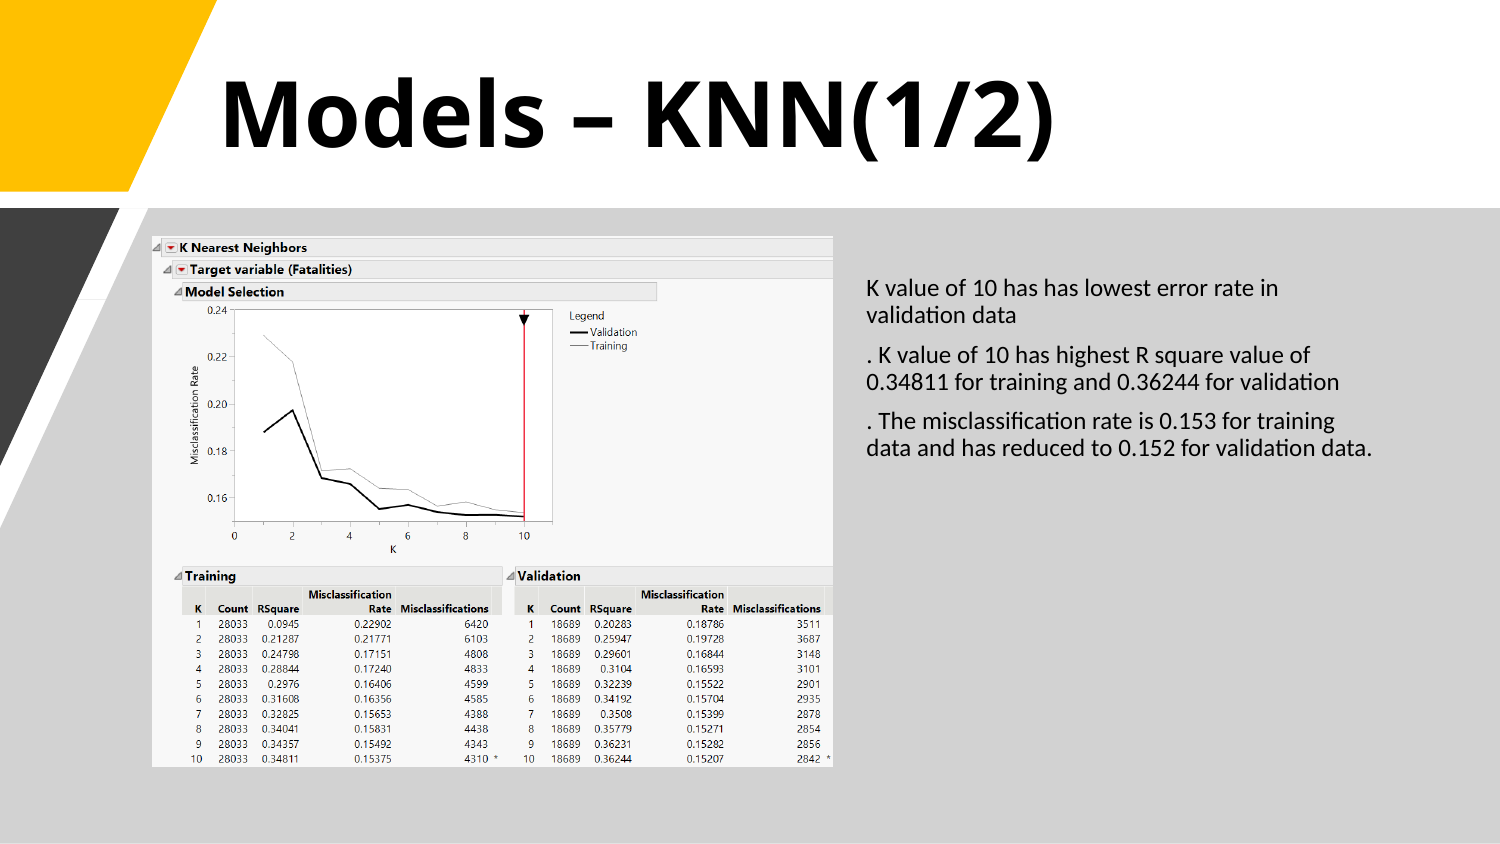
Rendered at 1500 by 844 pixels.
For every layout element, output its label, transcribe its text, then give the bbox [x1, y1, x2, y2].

text_box [0, 207, 1500, 844]
title Models – KNN(1/2) [203, 45, 1356, 192]
picture [152, 236, 833, 767]
text_box [0, 0, 219, 193]
text_box [0, 207, 122, 467]
subtitle K value of 10 has has lowest error rate in validation data . K value of 10 has highest R square value of 0.34811 for training and 0.36244 for validation . The misclassification rate is 0.153 for training data and has reduced to 0.152 for validation data. [833, 267, 1398, 765]
